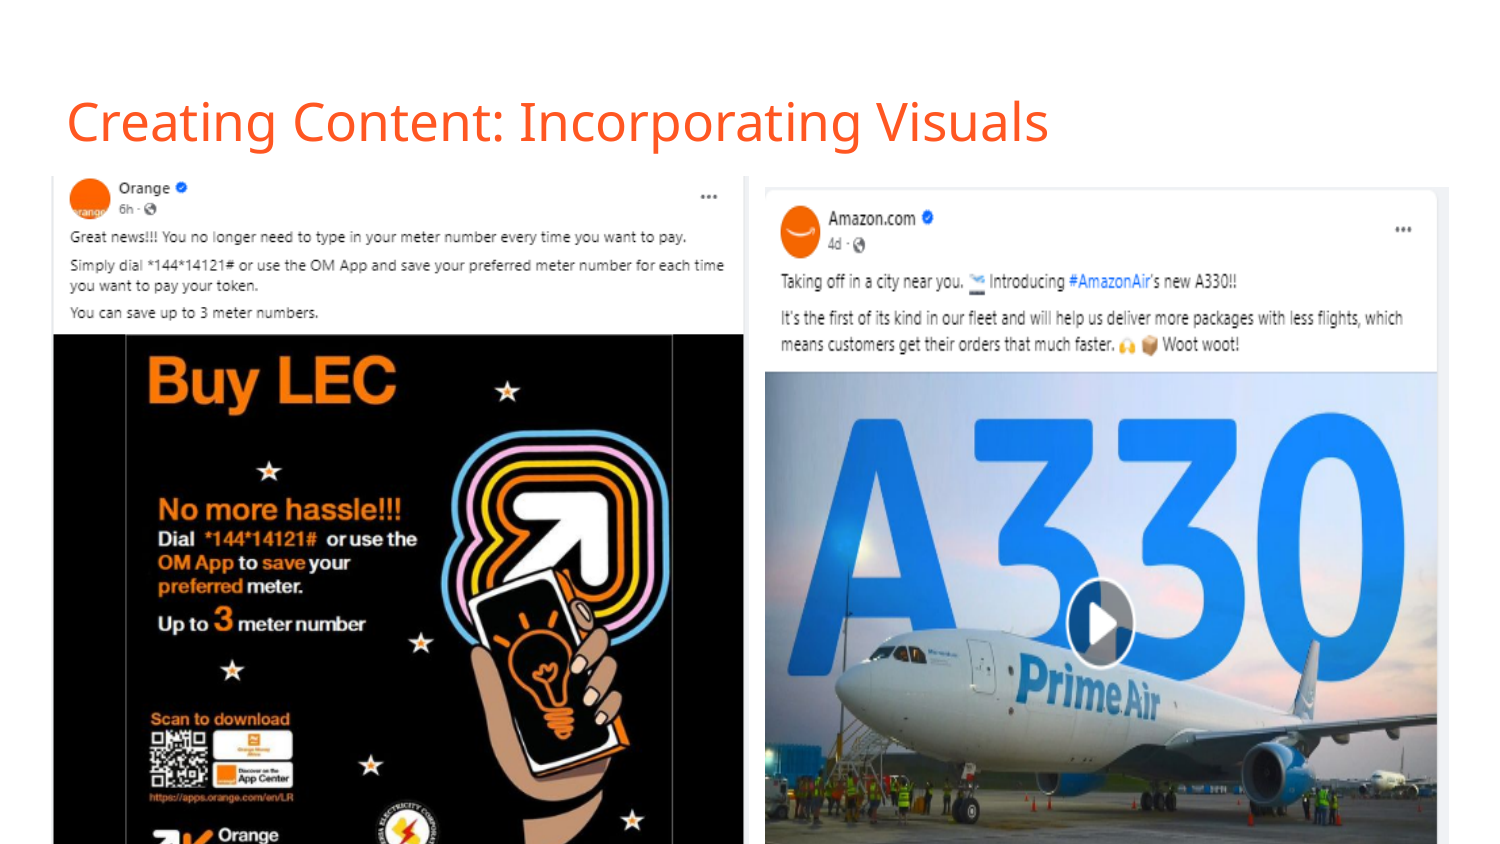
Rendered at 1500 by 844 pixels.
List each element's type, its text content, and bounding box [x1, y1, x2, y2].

picture [765, 186, 1450, 844]
picture [50, 176, 750, 844]
title Creating Content: Incorporating Visuals [51, 72, 1449, 167]
